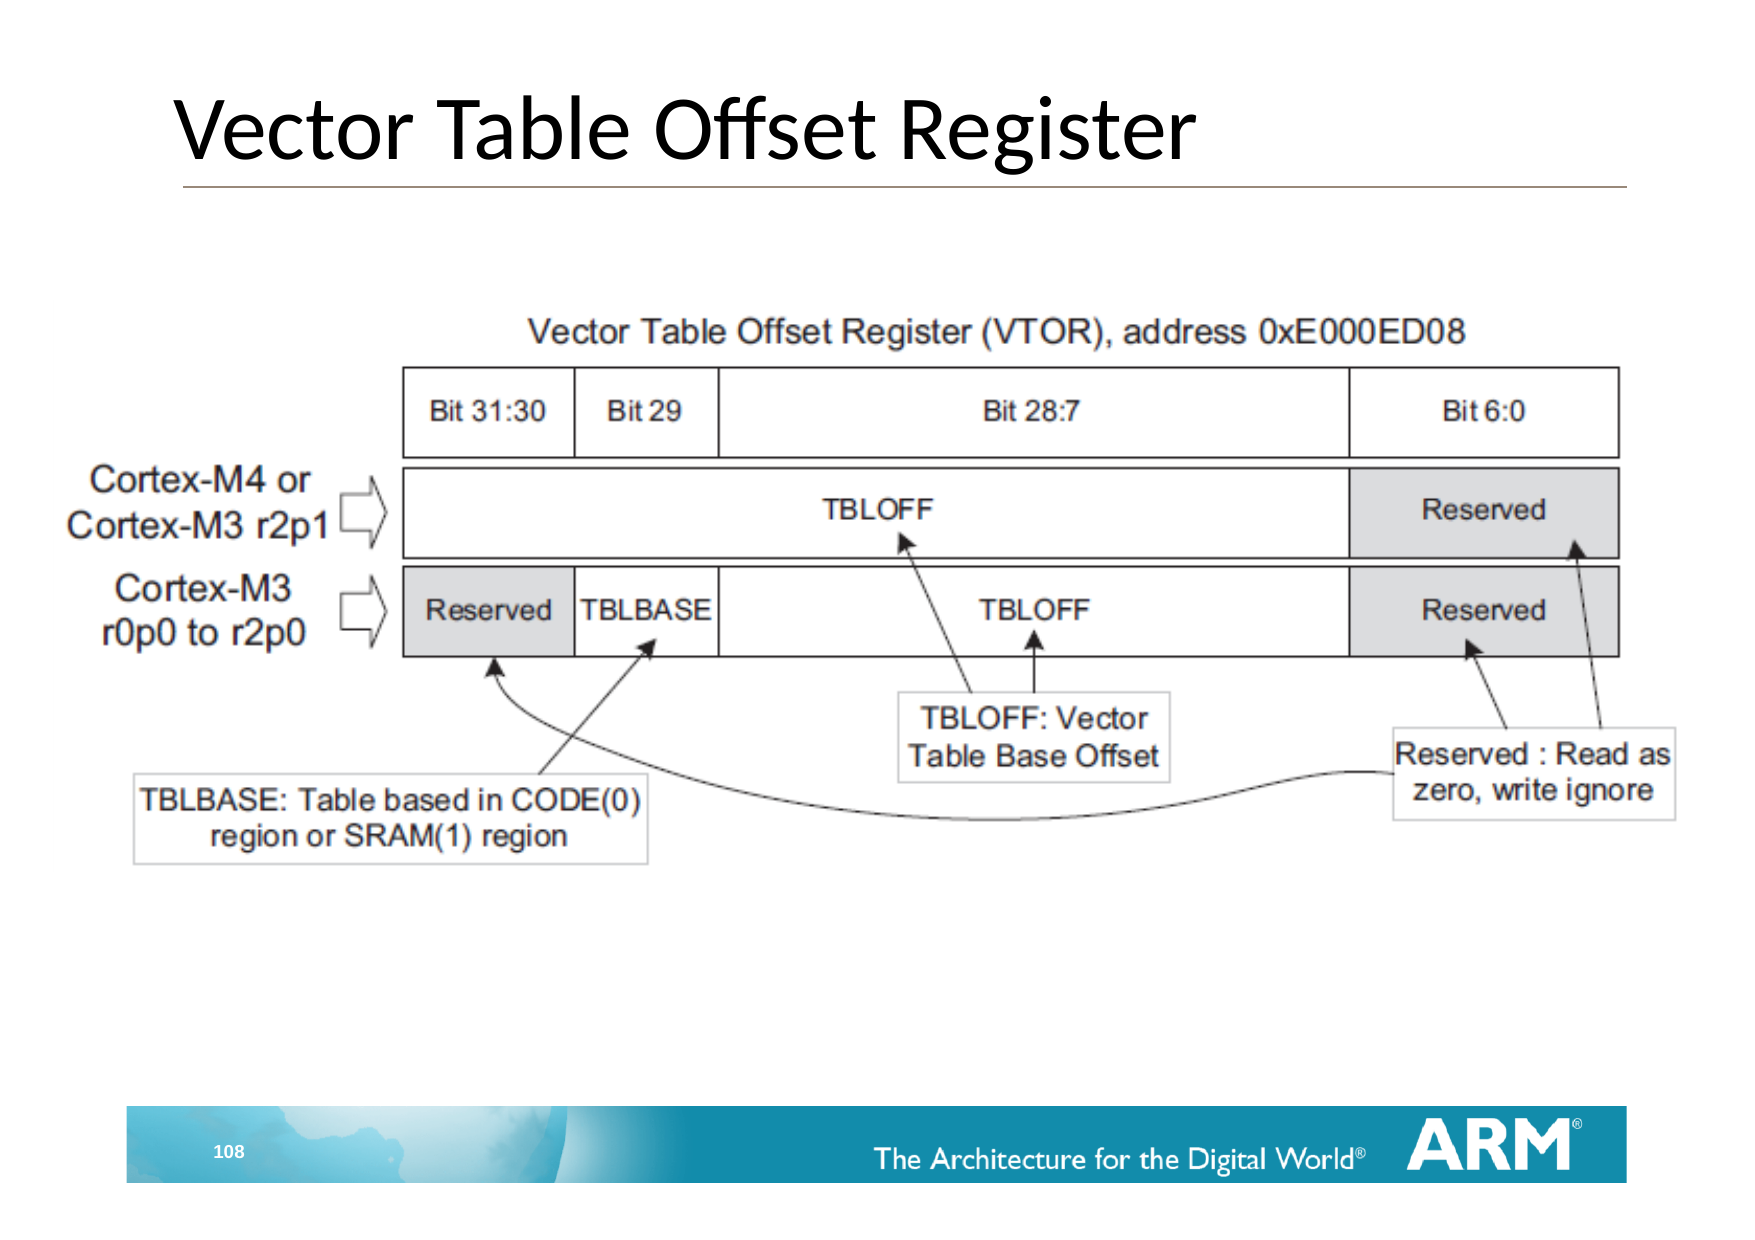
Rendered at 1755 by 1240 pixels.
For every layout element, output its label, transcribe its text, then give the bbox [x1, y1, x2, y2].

slide_number 108 [198, 1139, 287, 1187]
picture [52, 300, 1702, 872]
title Vector Table Offset Register [173, 80, 1581, 172]
picture [126, 1106, 1627, 1183]
